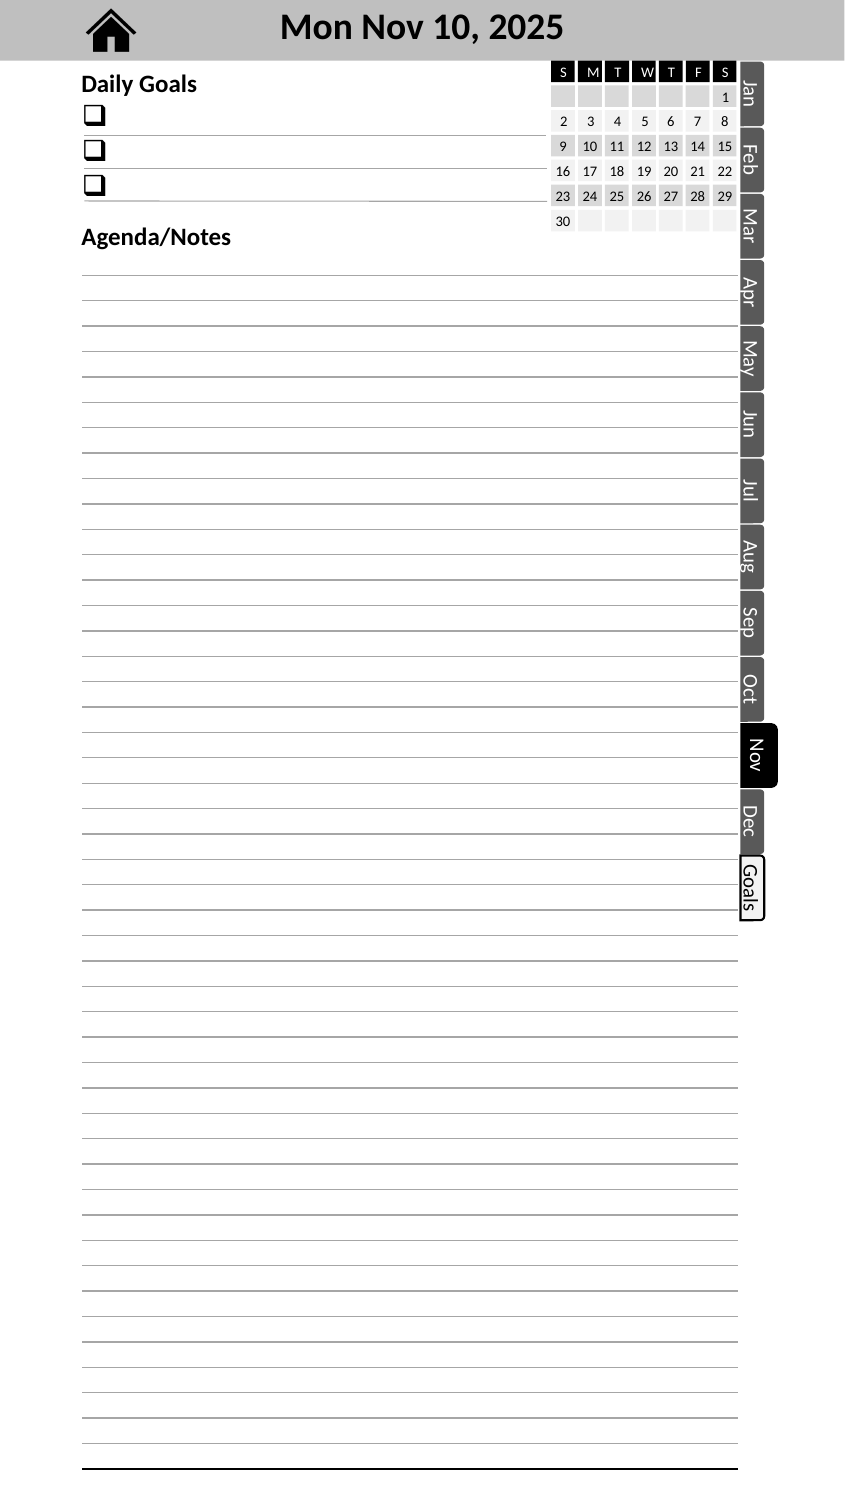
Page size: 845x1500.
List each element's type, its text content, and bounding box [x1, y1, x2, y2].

picture [82, 1, 140, 59]
list Mon Nov 10, 2025 [190, 0, 655, 61]
